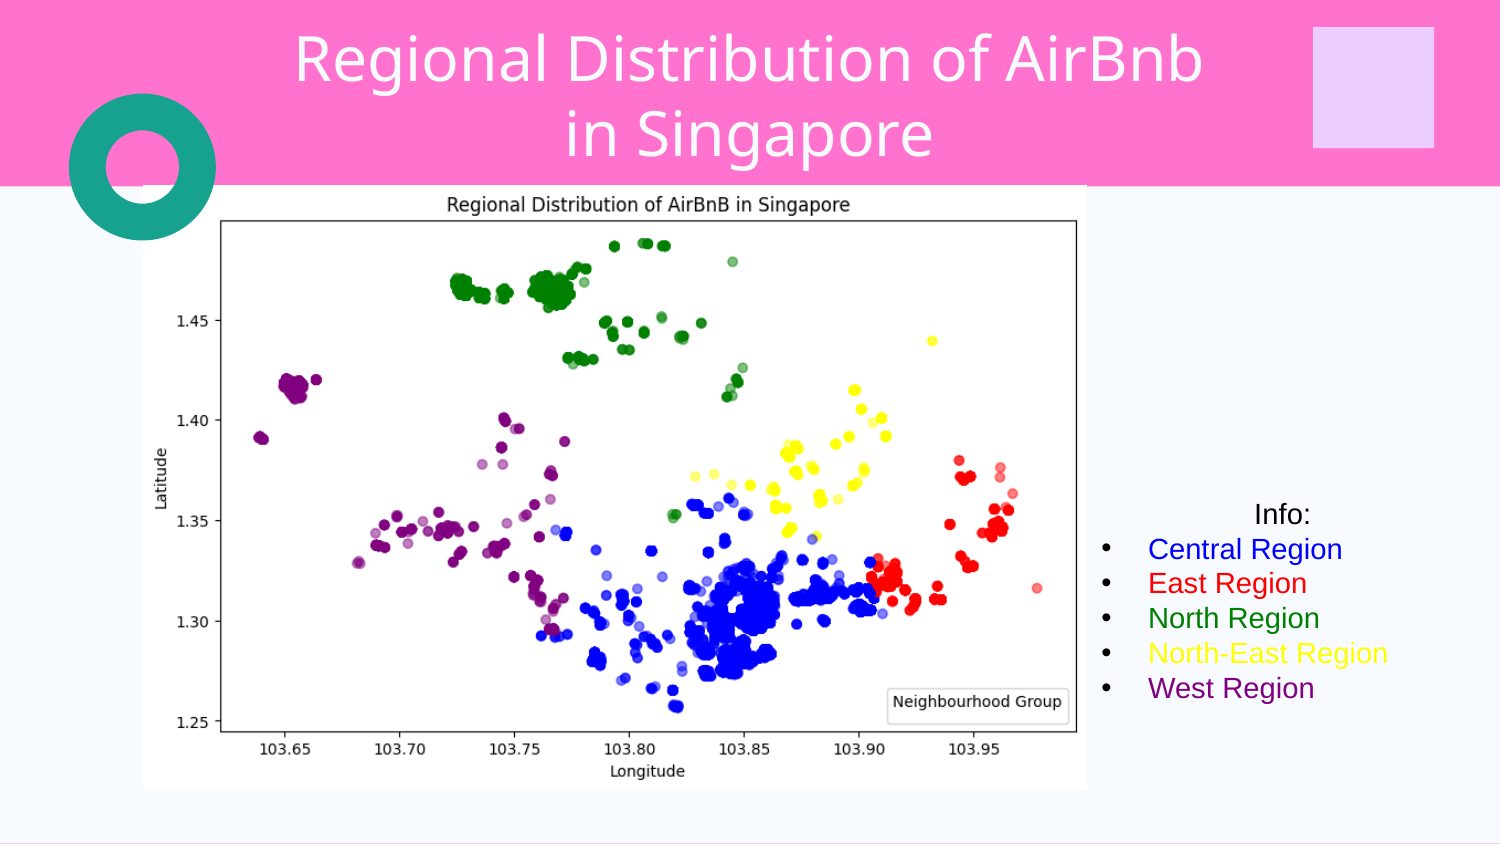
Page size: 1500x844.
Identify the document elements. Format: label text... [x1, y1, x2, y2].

text_box [68, 93, 216, 241]
picture [143, 185, 1087, 790]
title Regional Distribution of AirBnb in Singapore [111, 54, 1313, 133]
text_box Info: Central Region East Region North Region North-East Region West Region [1091, 487, 1479, 713]
text_box [1313, 27, 1435, 149]
